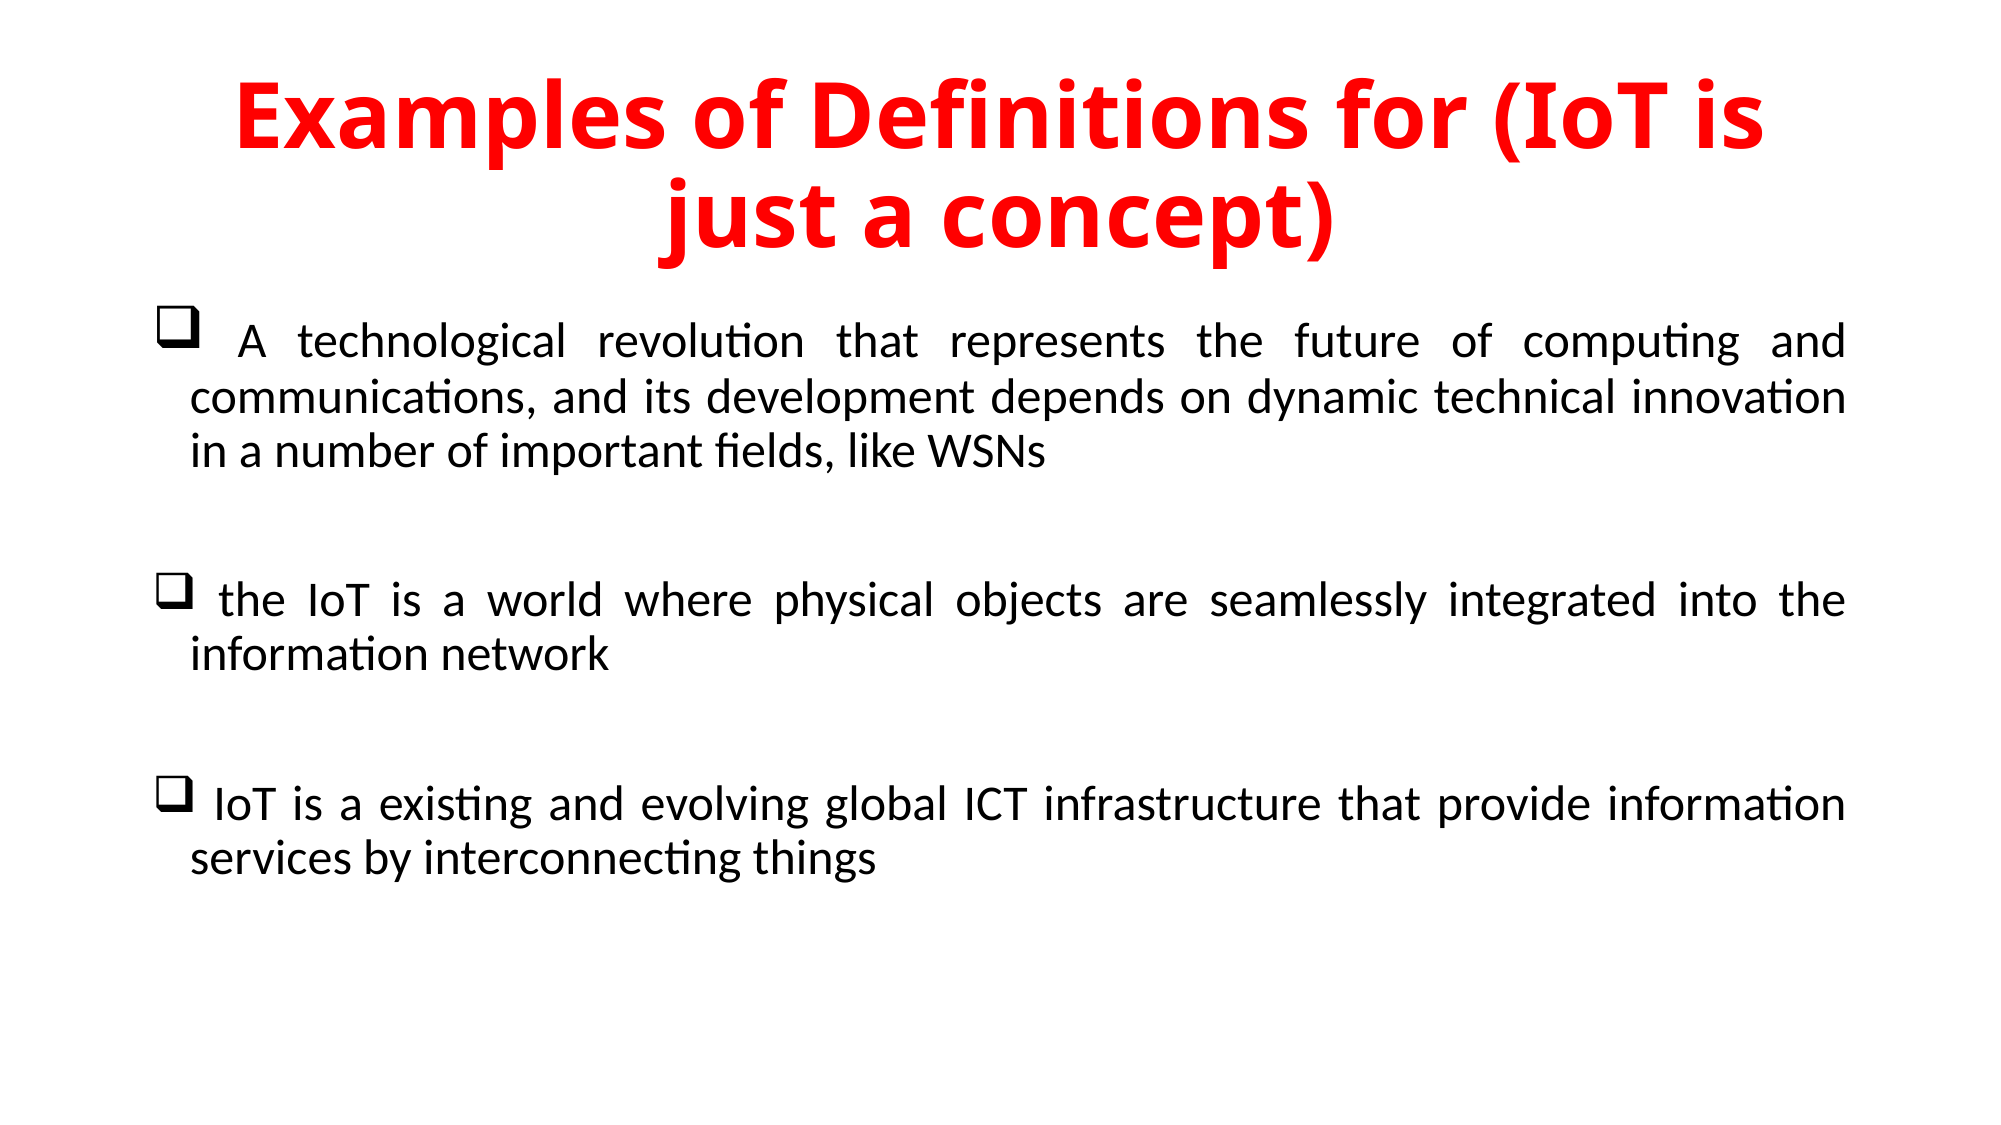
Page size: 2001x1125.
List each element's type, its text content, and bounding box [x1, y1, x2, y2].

title Examples of Definitions for (IoT is just a concept) [137, 59, 1863, 278]
list A technological revolution that represents the future of computing and communications, and its development depends on dynamic technical innovation in a number of important fields, like WSNs the IoT is a world where physical objects are seamlessly integrated into the information network IoT is a existing and evolving global ICT infrastructure that provide information services by interconnecting things [137, 299, 1863, 1014]
